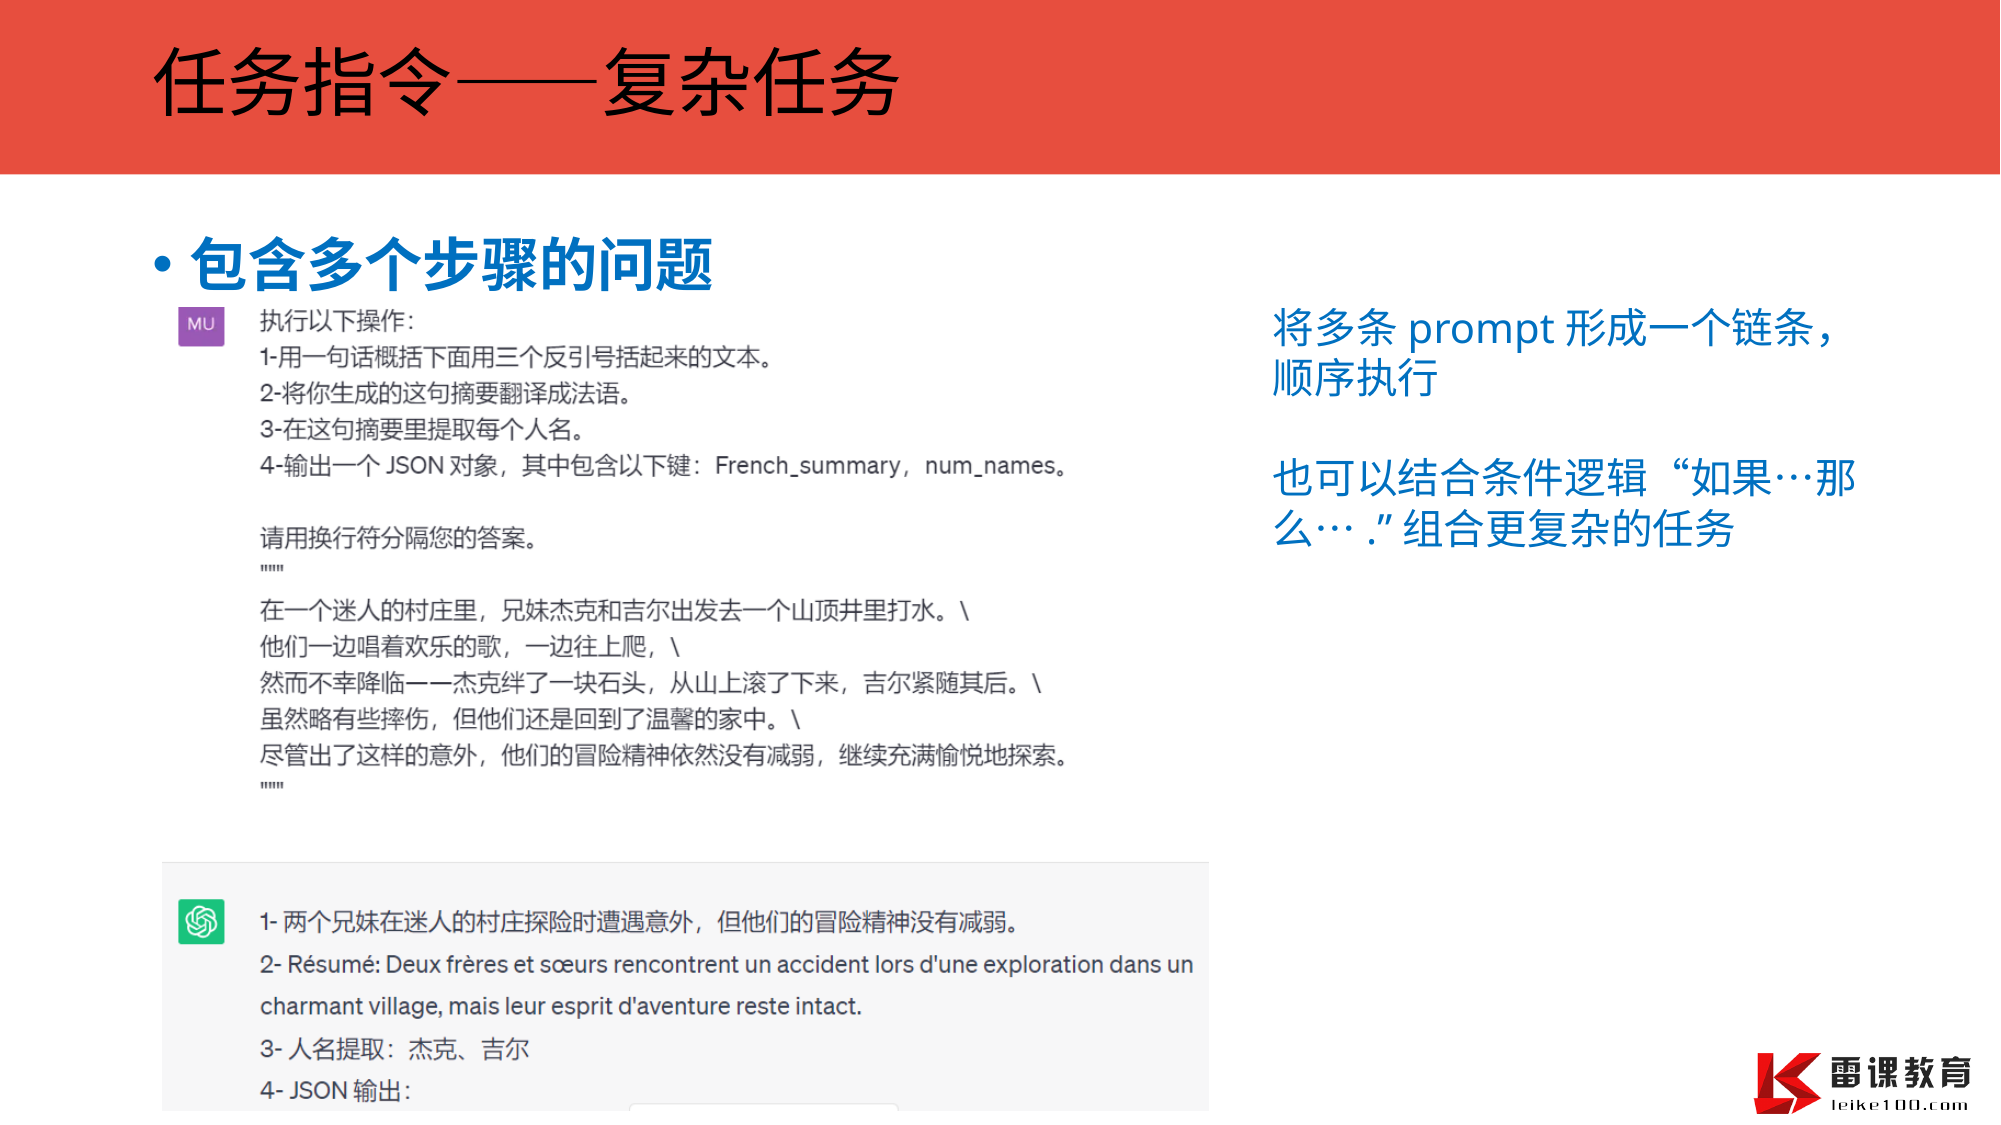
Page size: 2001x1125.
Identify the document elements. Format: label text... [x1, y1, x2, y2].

list 包含多个步骤的问题 [137, 228, 1863, 1014]
picture [1753, 1053, 1971, 1114]
text_box 将多条prompt形成一个链条，顺序执行 也可以结合条件逻辑“如果…那么….”组合更复杂的任务 [1257, 294, 1888, 560]
picture [162, 307, 1209, 1111]
title 任务指令——复杂任务 [137, 14, 1863, 159]
